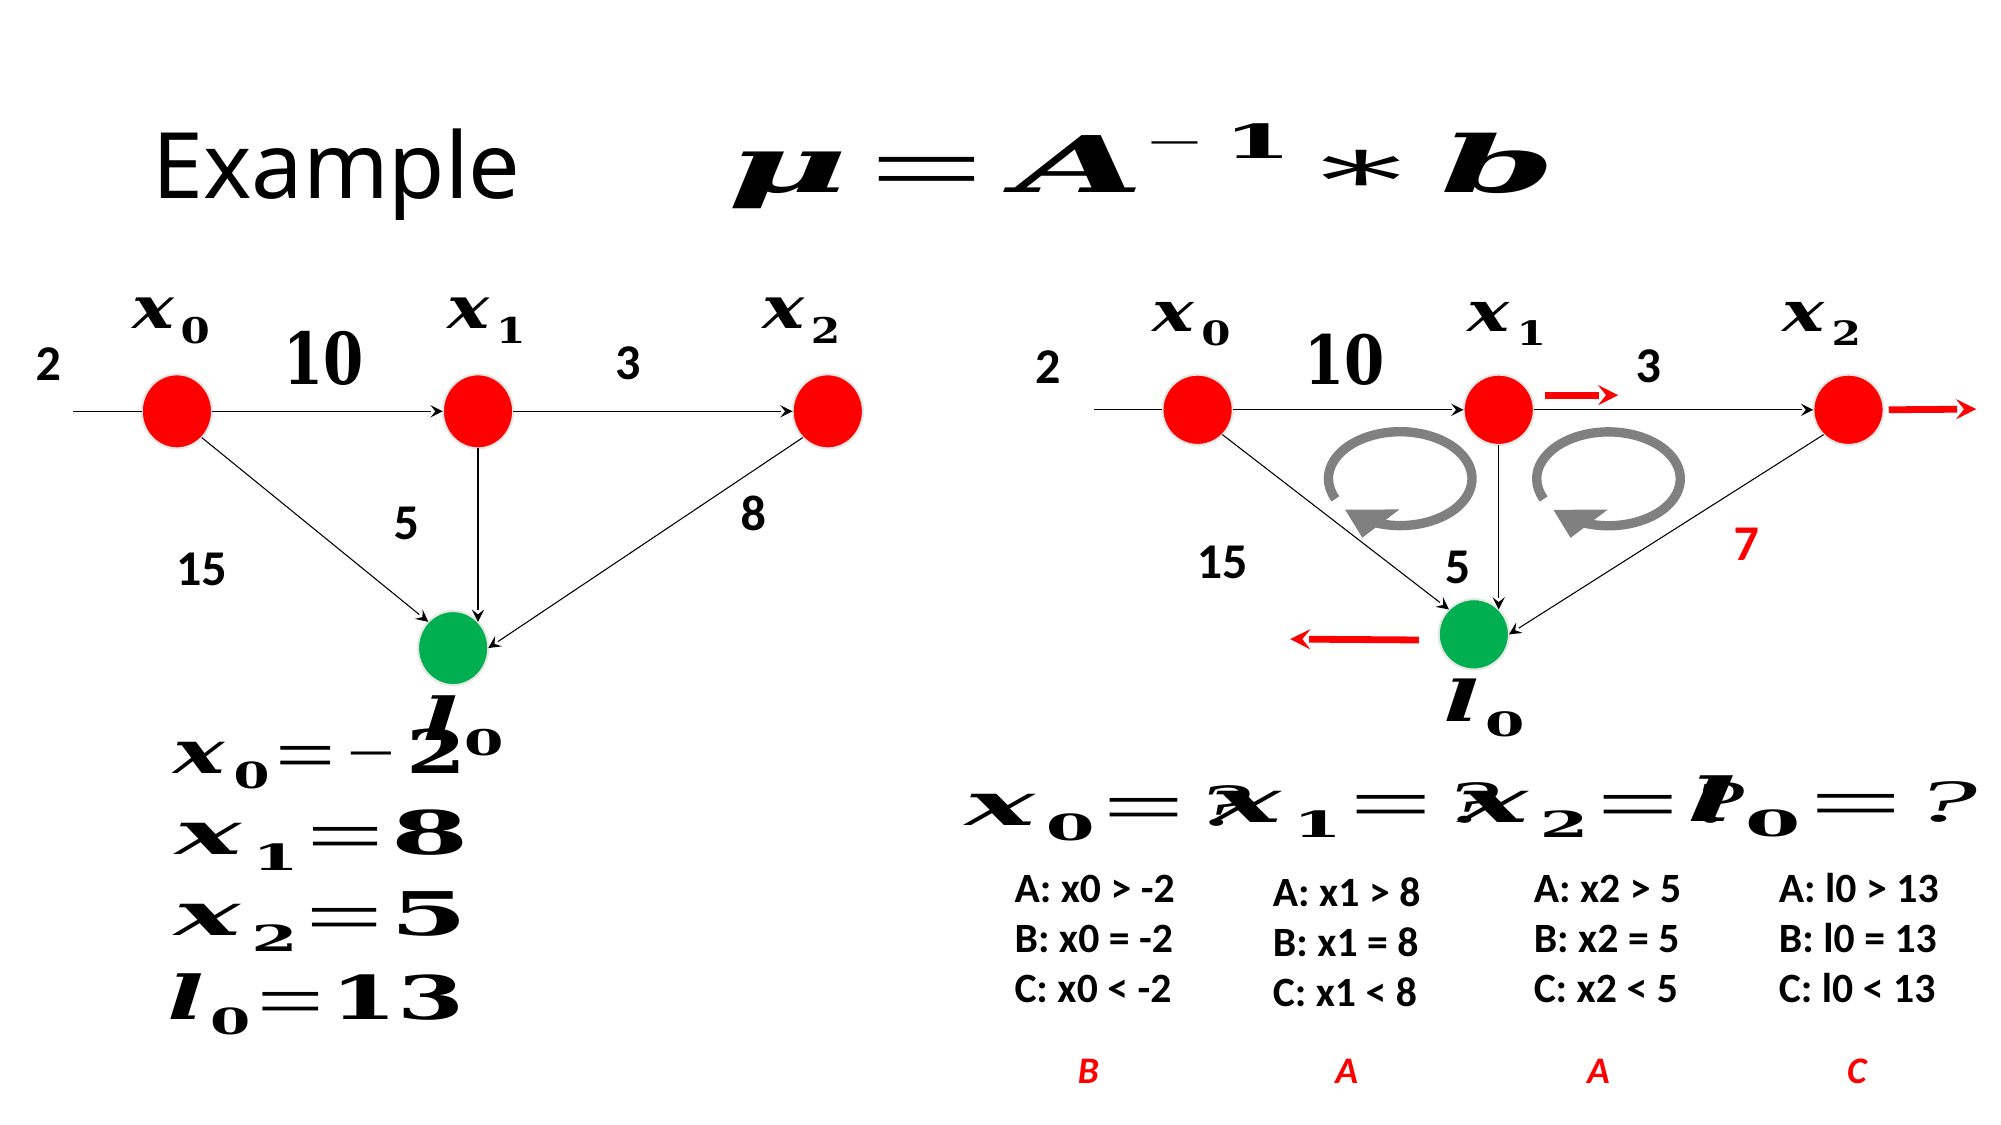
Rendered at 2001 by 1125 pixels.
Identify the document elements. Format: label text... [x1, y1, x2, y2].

text_box A: x0 > -2 B: x0 = -2 C: x0 < -2 [999, 853, 1197, 1019]
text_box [20, 277, 863, 763]
text_box A: l0 > 13 B: l0 = 13 C: l0 < 13 [1764, 853, 2000, 1019]
text_box A: x1 > 8 B: x1 = 8 C: x1 < 8 [1258, 857, 1446, 1023]
text_box B A A C [1020, 1038, 2000, 1099]
title Example [137, 59, 1863, 278]
text_box A: x2 > 5 B: x2 = 5 C: x2 < 5 [1519, 853, 1706, 1019]
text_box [1020, 282, 1884, 744]
